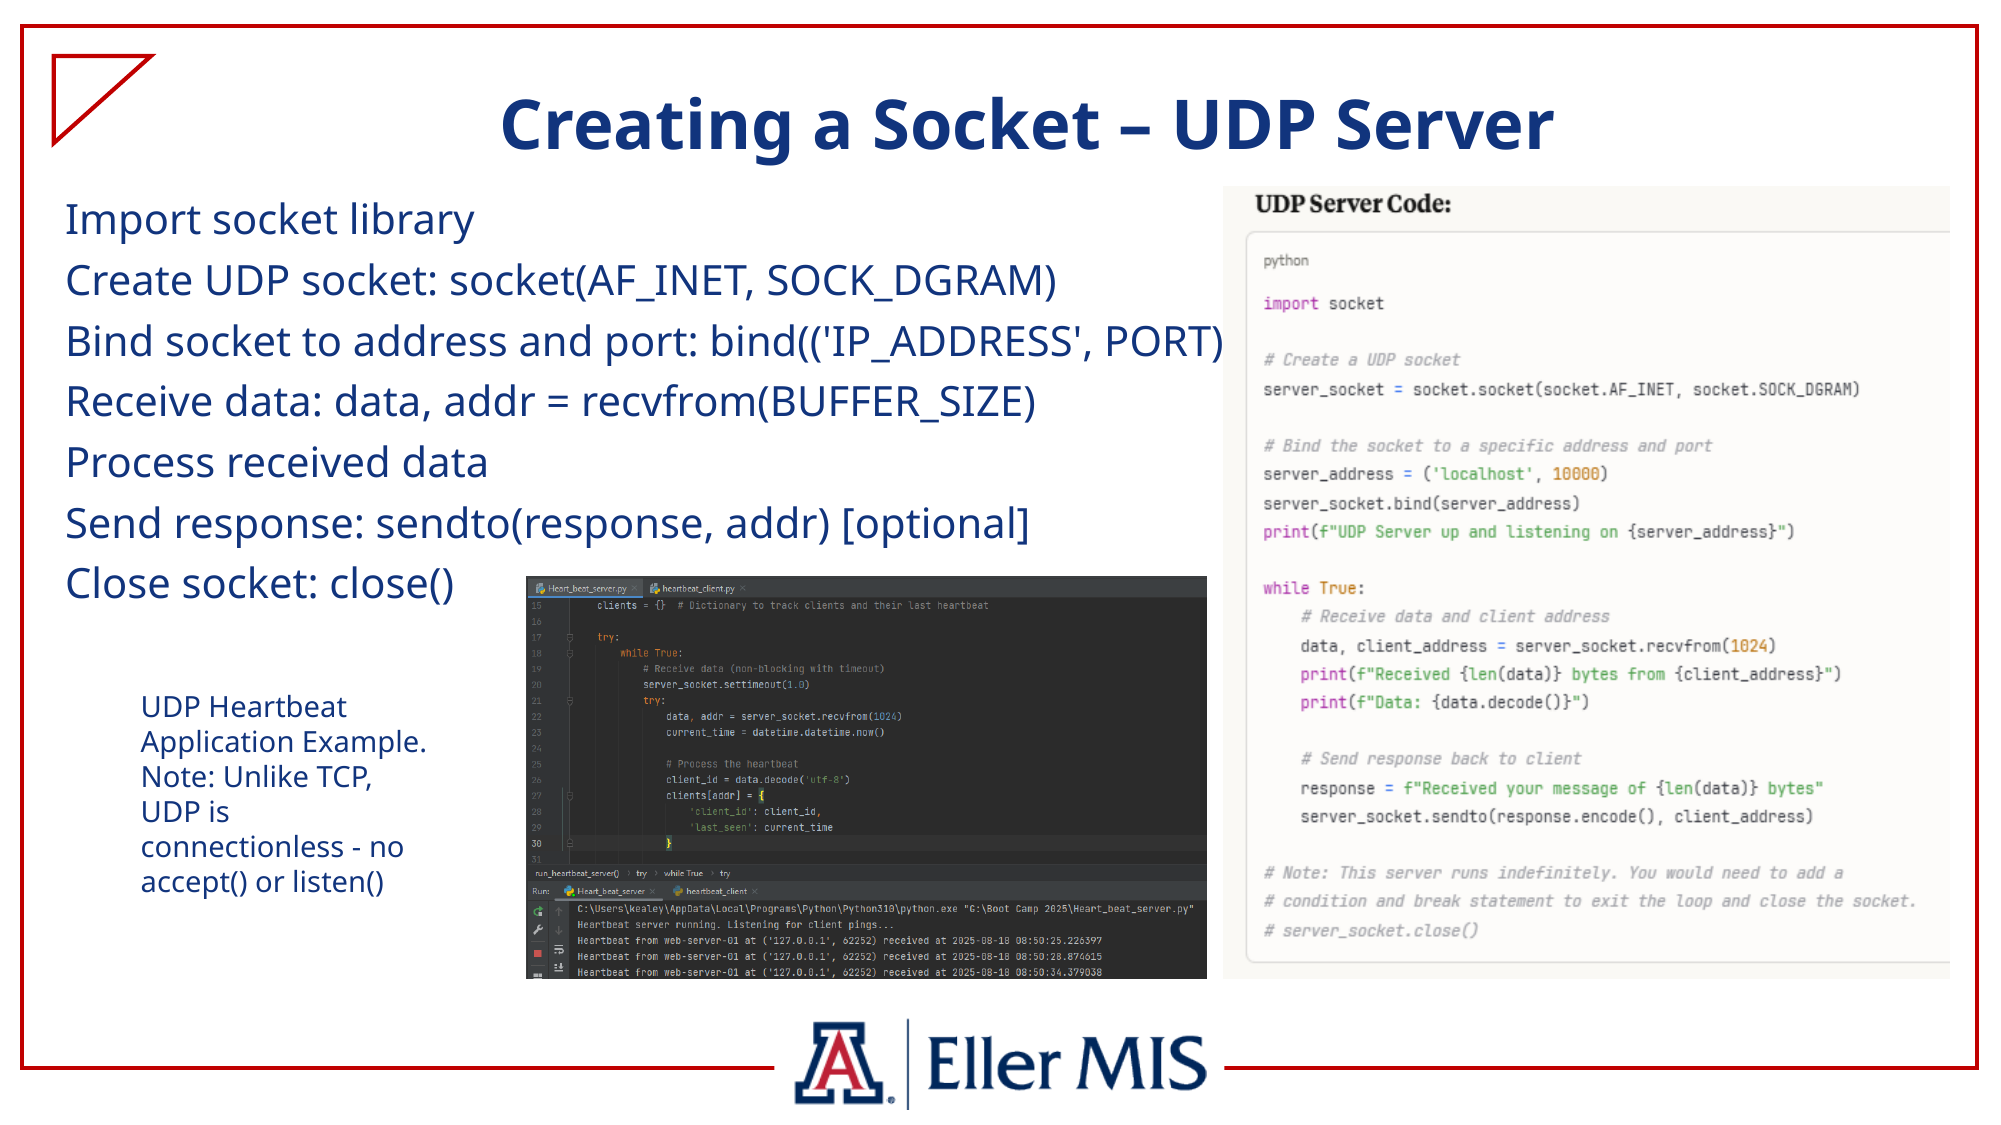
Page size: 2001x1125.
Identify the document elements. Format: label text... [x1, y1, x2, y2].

picture [526, 576, 1207, 979]
title Creating a Socket – UDP Server [390, 59, 1685, 125]
text_box UDP Heartbeat Application Example. Note: Unlike TCP, UDP is connectionless - no accept() or listen() [125, 681, 451, 906]
list Import socket library Create UDP socket: socket(AF_INET, SOCK_DGRAM) Bind socket to address and port: bind(('IP_ADDRESS', PORT)) Receive data: data, addr = recvfrom(BUFFER_SIZE) Process received data Send response: sendto(response, addr) [optional] Close socket: close() [50, 125, 1950, 620]
picture [1223, 186, 1950, 979]
picture [792, 1018, 1207, 1110]
